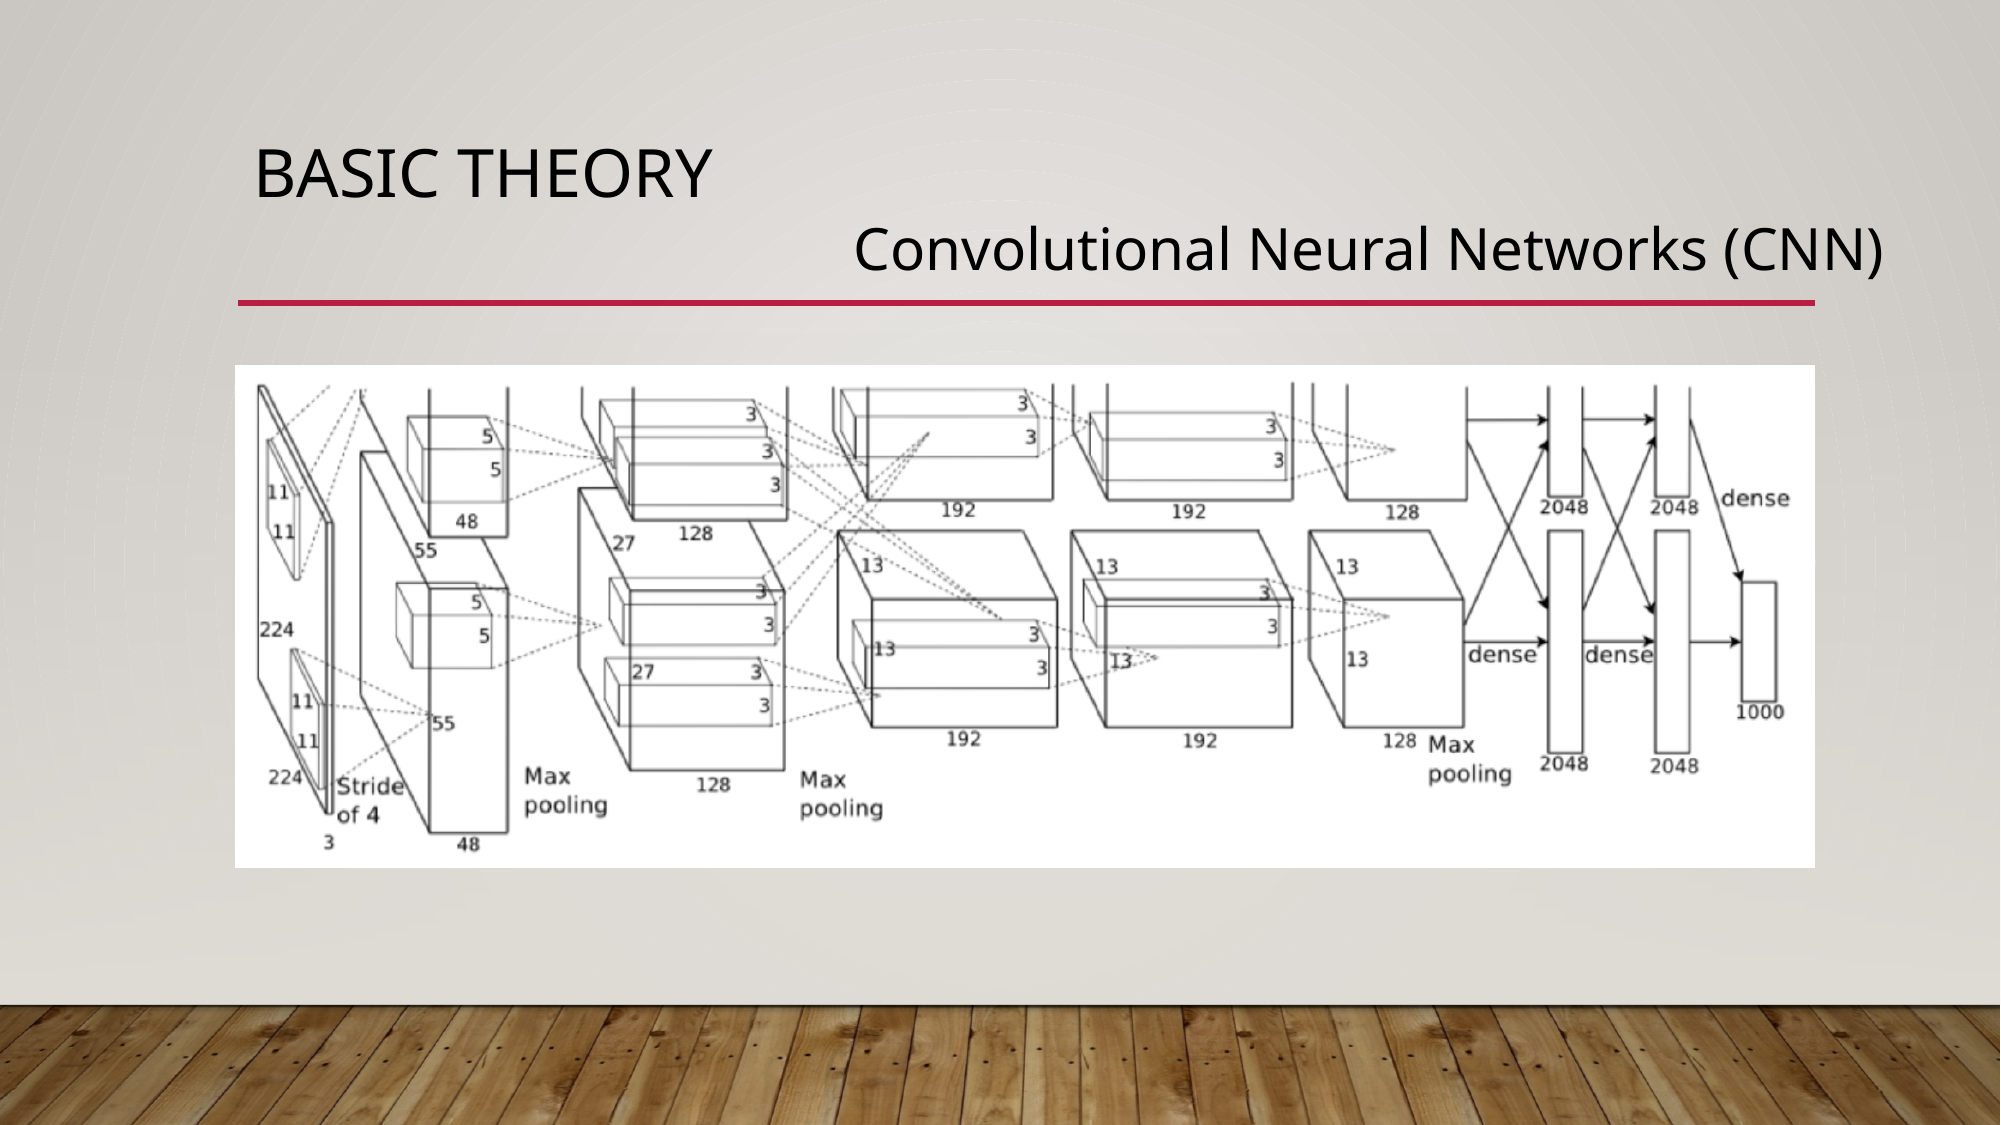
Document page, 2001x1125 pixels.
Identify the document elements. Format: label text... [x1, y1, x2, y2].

picture [235, 365, 1815, 868]
picture [0, 1005, 2000, 1125]
text_box Convolutional Neural Networks (CNN) [838, 212, 2000, 338]
title Basic theory [238, 131, 1814, 305]
